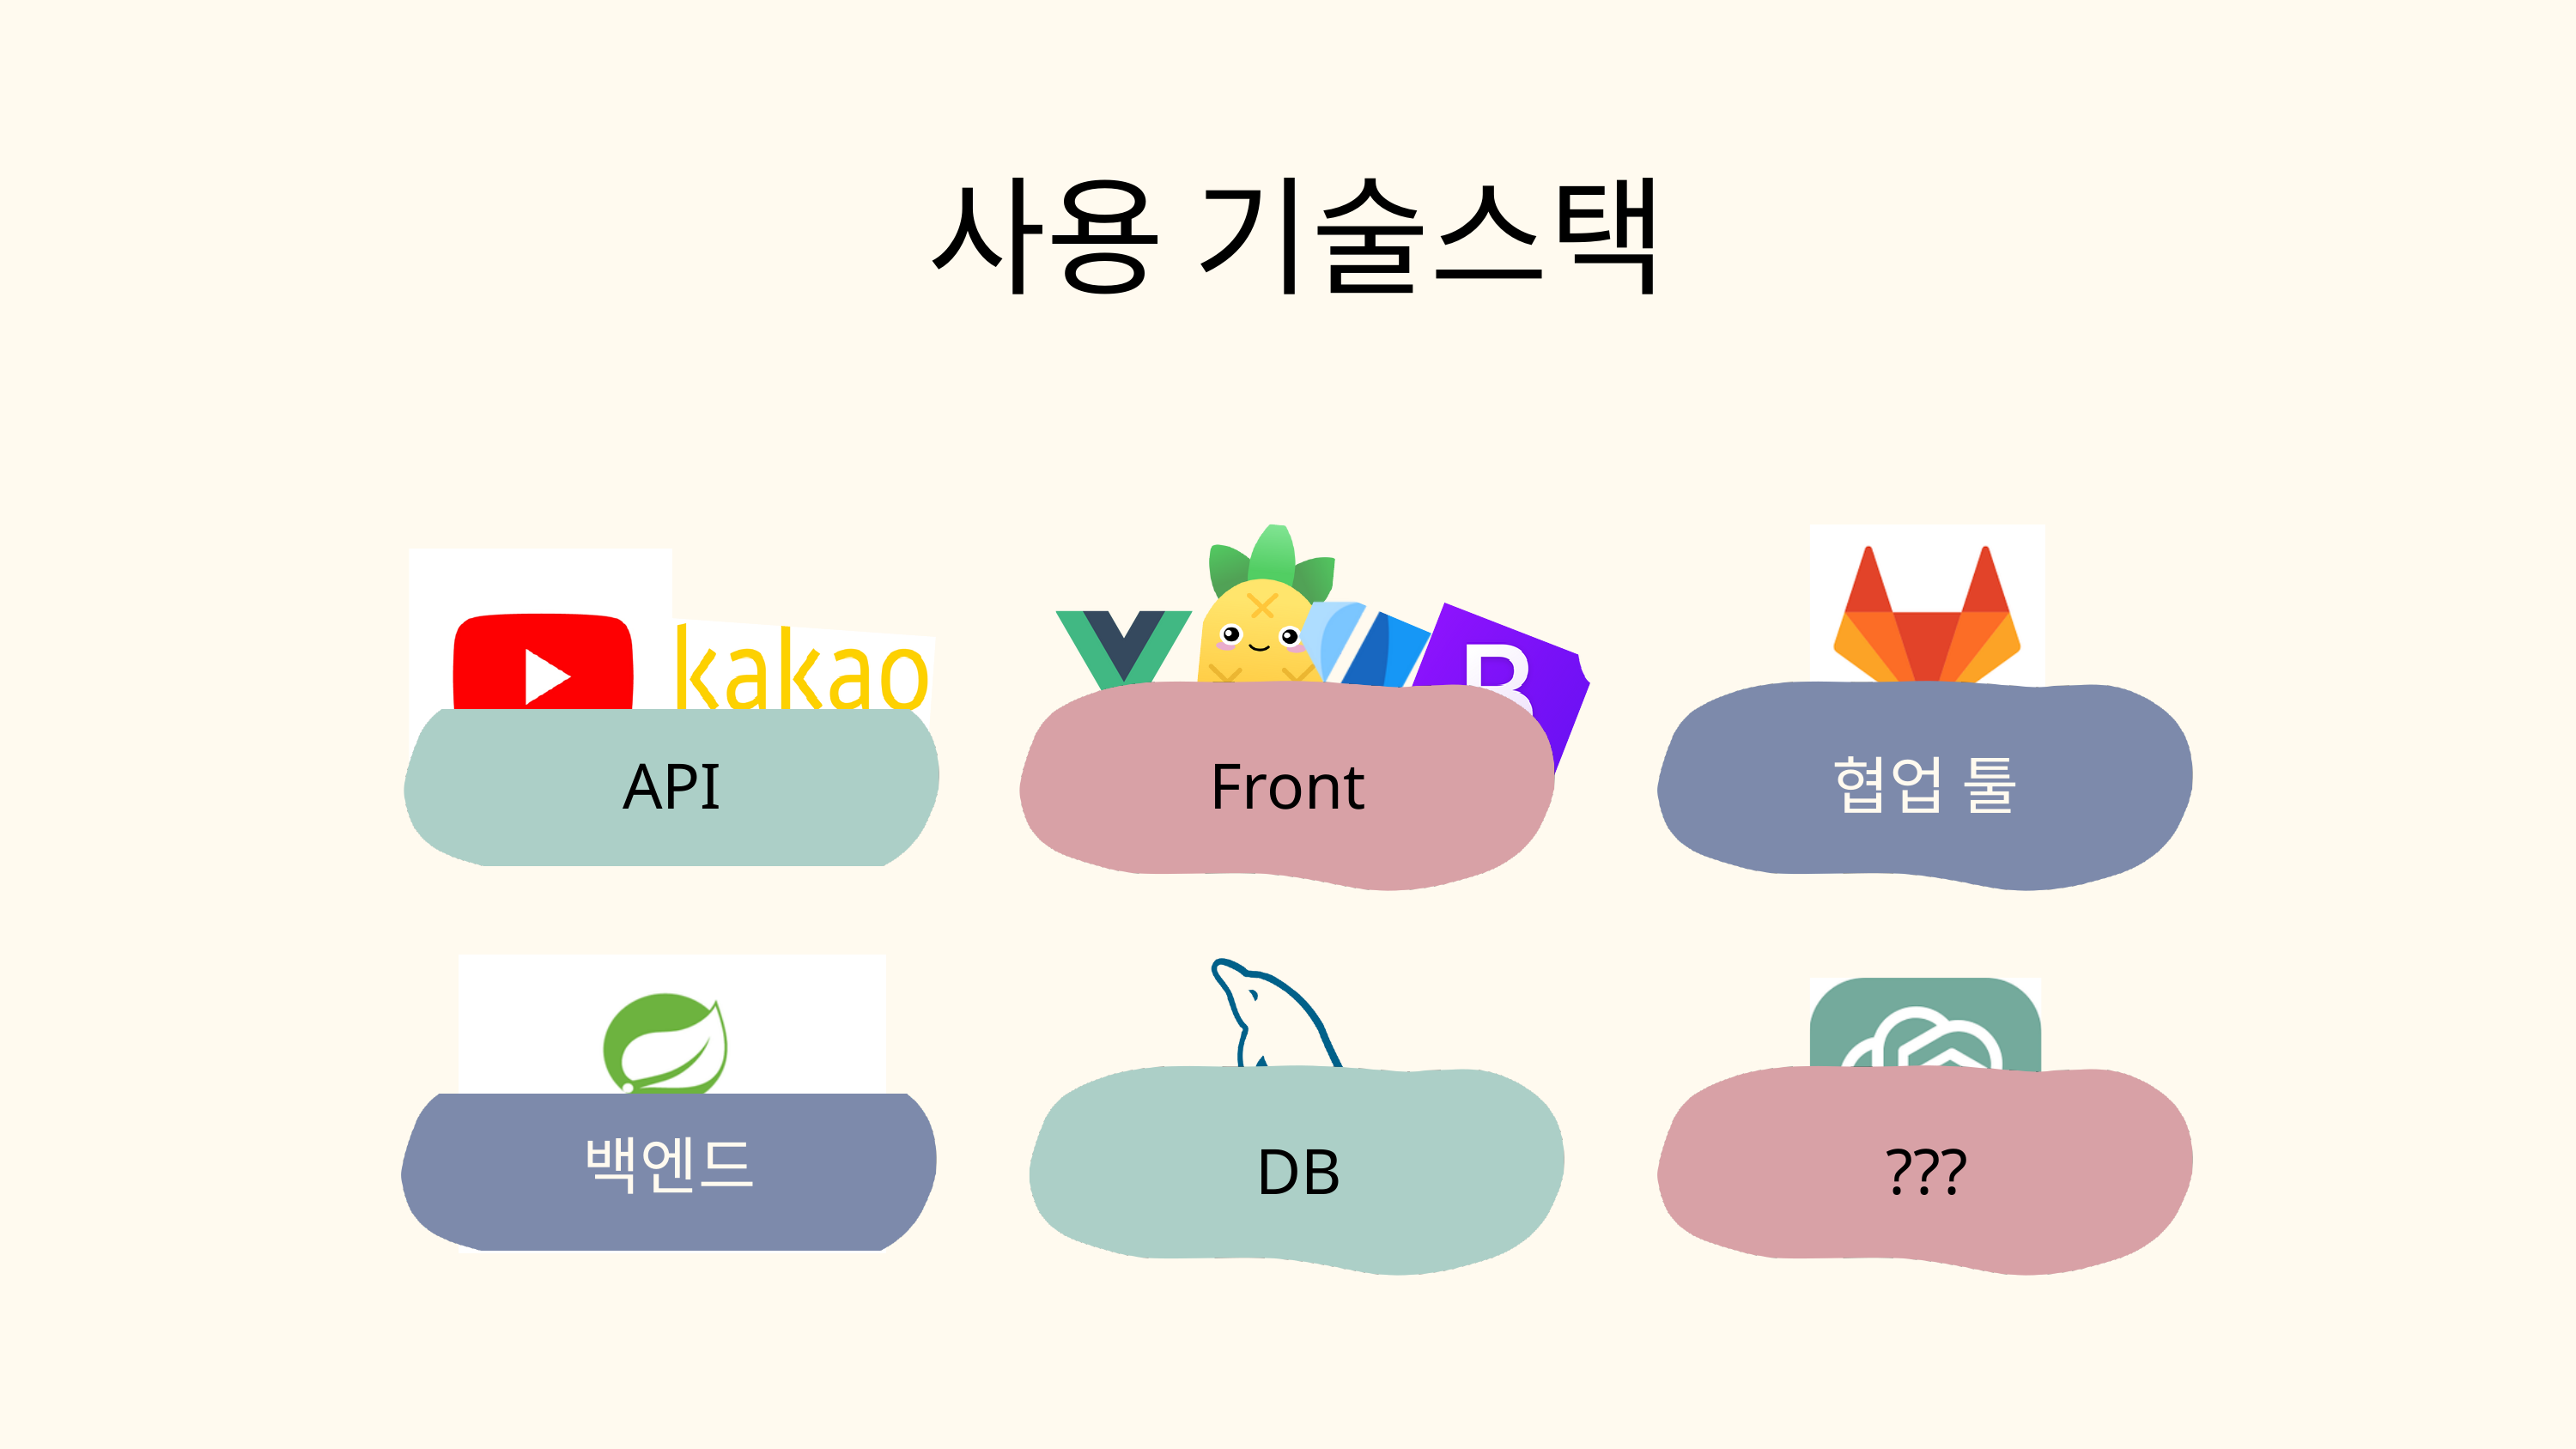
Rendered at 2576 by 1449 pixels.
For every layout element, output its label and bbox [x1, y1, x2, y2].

text_box [409, 549, 672, 707]
text_box [431, 155, 2164, 407]
text_box [663, 617, 936, 707]
text_box [1019, 679, 1557, 895]
text_box [1281, 586, 1432, 678]
text_box [400, 1094, 939, 1251]
text_box [1029, 1064, 1567, 1280]
text_box [1656, 1064, 2195, 1280]
text_box [1055, 603, 1193, 678]
text_box [1809, 978, 2042, 1063]
text_box [1179, 955, 1397, 1063]
text_box [459, 955, 886, 1092]
text_box [404, 708, 941, 866]
text_box [1415, 602, 1599, 763]
text_box [1809, 524, 2045, 678]
text_box [1197, 518, 1338, 678]
text_box [1656, 679, 2195, 895]
